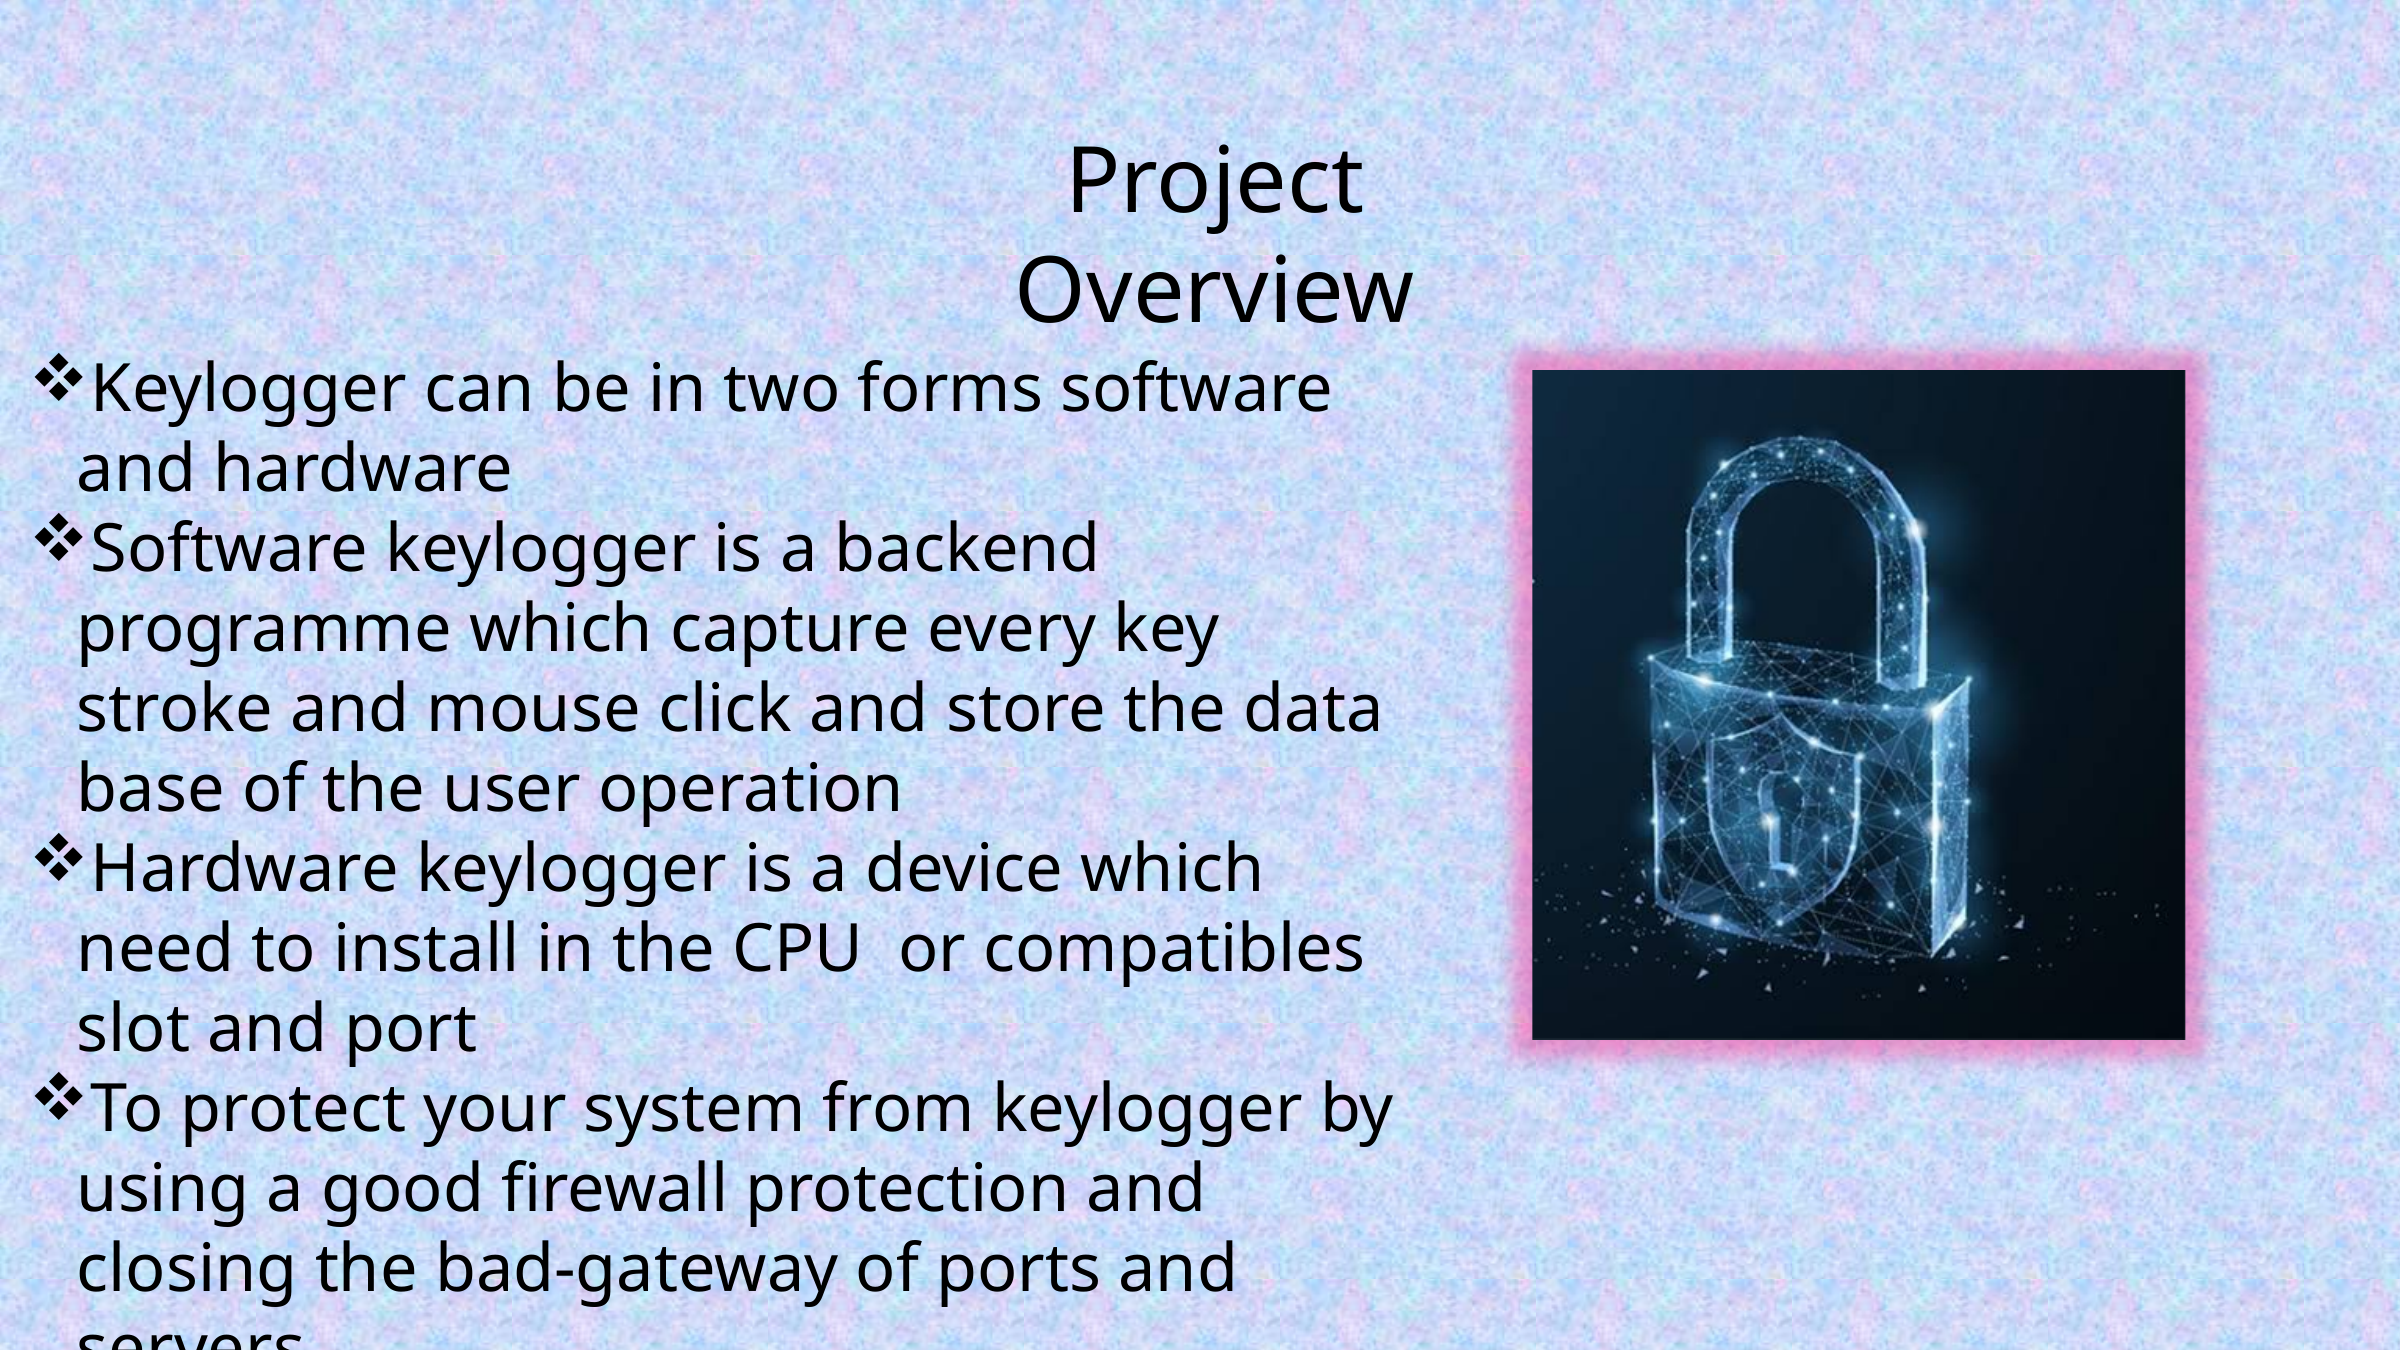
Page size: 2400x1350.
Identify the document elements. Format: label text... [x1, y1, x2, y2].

text_box Keylogger can be in two forms software and hardware Software keylogger is a backend programme which capture every key stroke and mouse click and store the data base of the user operation Hardware keylogger is a device which need to install in the CPU or compatibles slot and port To protect your system from keylogger by using a good firewall protection and closing the bad-gateway of ports and servers [15, 337, 1440, 1350]
picture [1532, 370, 2186, 1040]
text_box Project Overview [856, 113, 1574, 349]
picture [0, 0, 2400, 1350]
